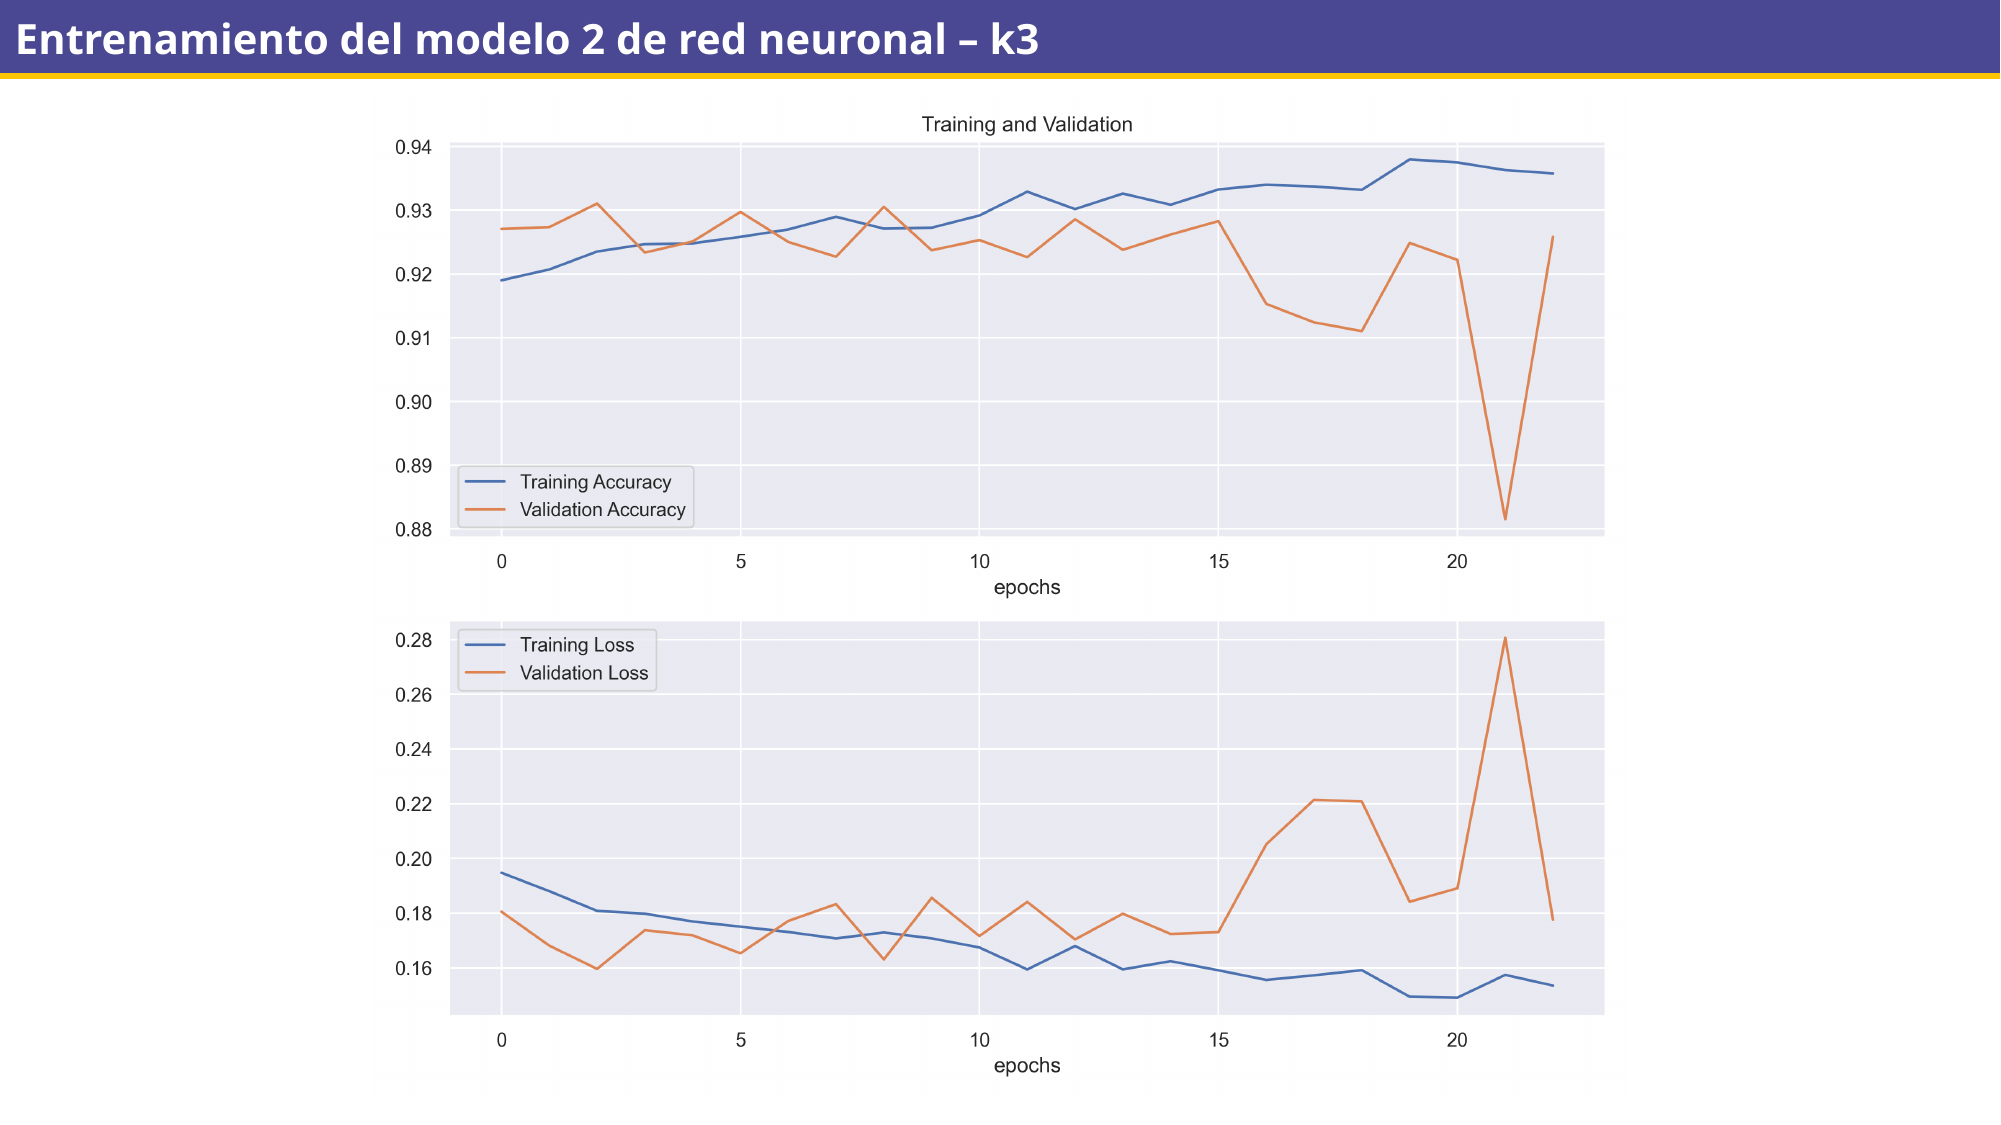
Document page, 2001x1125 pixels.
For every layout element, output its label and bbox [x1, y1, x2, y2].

picture [372, 93, 1628, 1098]
text_box [0, 0, 2000, 76]
